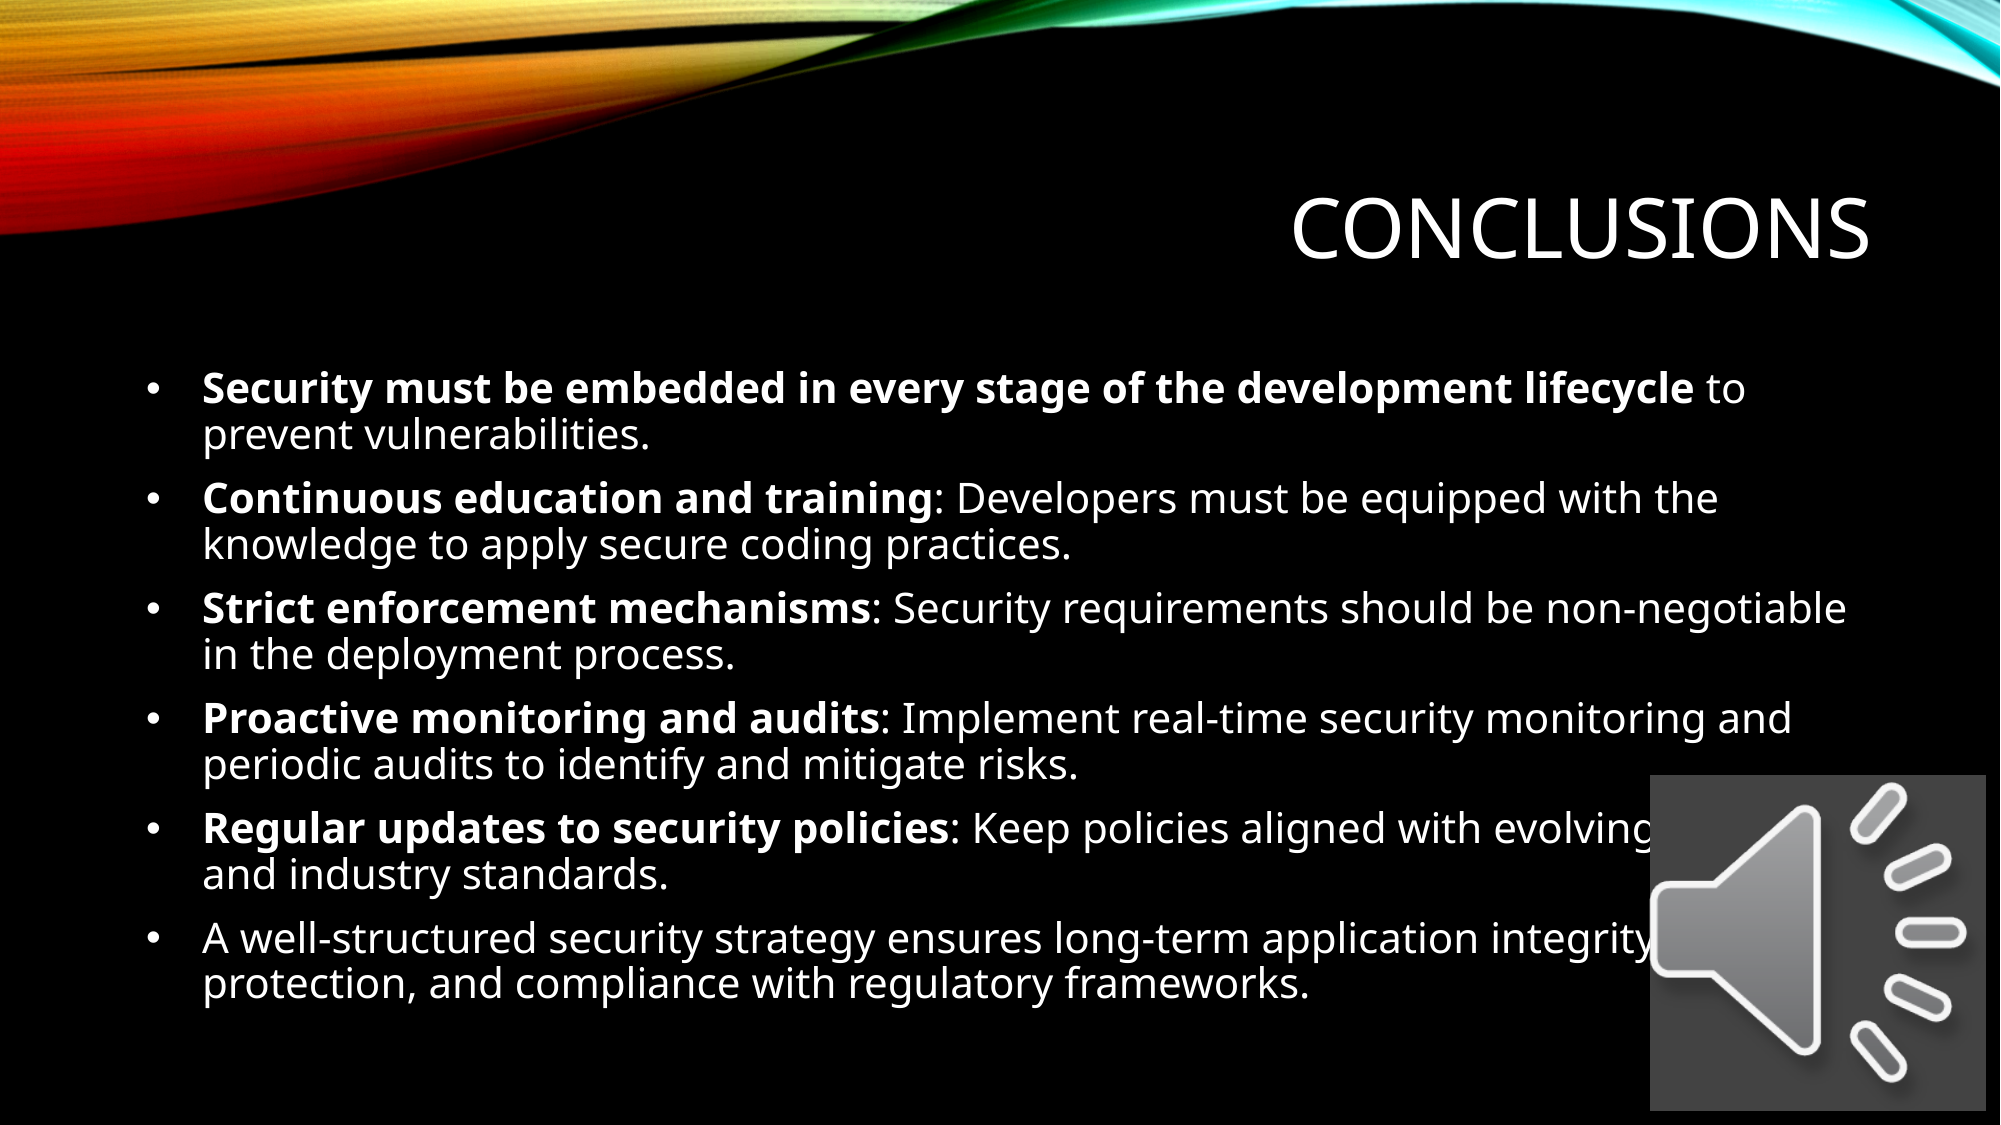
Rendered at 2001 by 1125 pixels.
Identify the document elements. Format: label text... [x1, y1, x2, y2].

picture [1648, 773, 1987, 1112]
list Security must be embedded in every stage of the development lifecycle to prevent vulnerabilities. Continuous education and training: Developers must be equipped with the knowledge to apply secure coding practices. Strict enforcement mechanisms: Security requirements should be non-negotiable in the deployment process. Proactive monitoring and audits: Implement real-time security monitoring and periodic audits to identify and mitigate risks. Regular updates to security policies: Keep policies aligned with evolving threats and industry standards. A well-structured security strategy ensures long-term application integrity, data protection, and compliance with regulatory frameworks. [112, 360, 1888, 1021]
title CONCLUSIONS [474, 125, 1888, 338]
picture [0, 0, 2000, 237]
